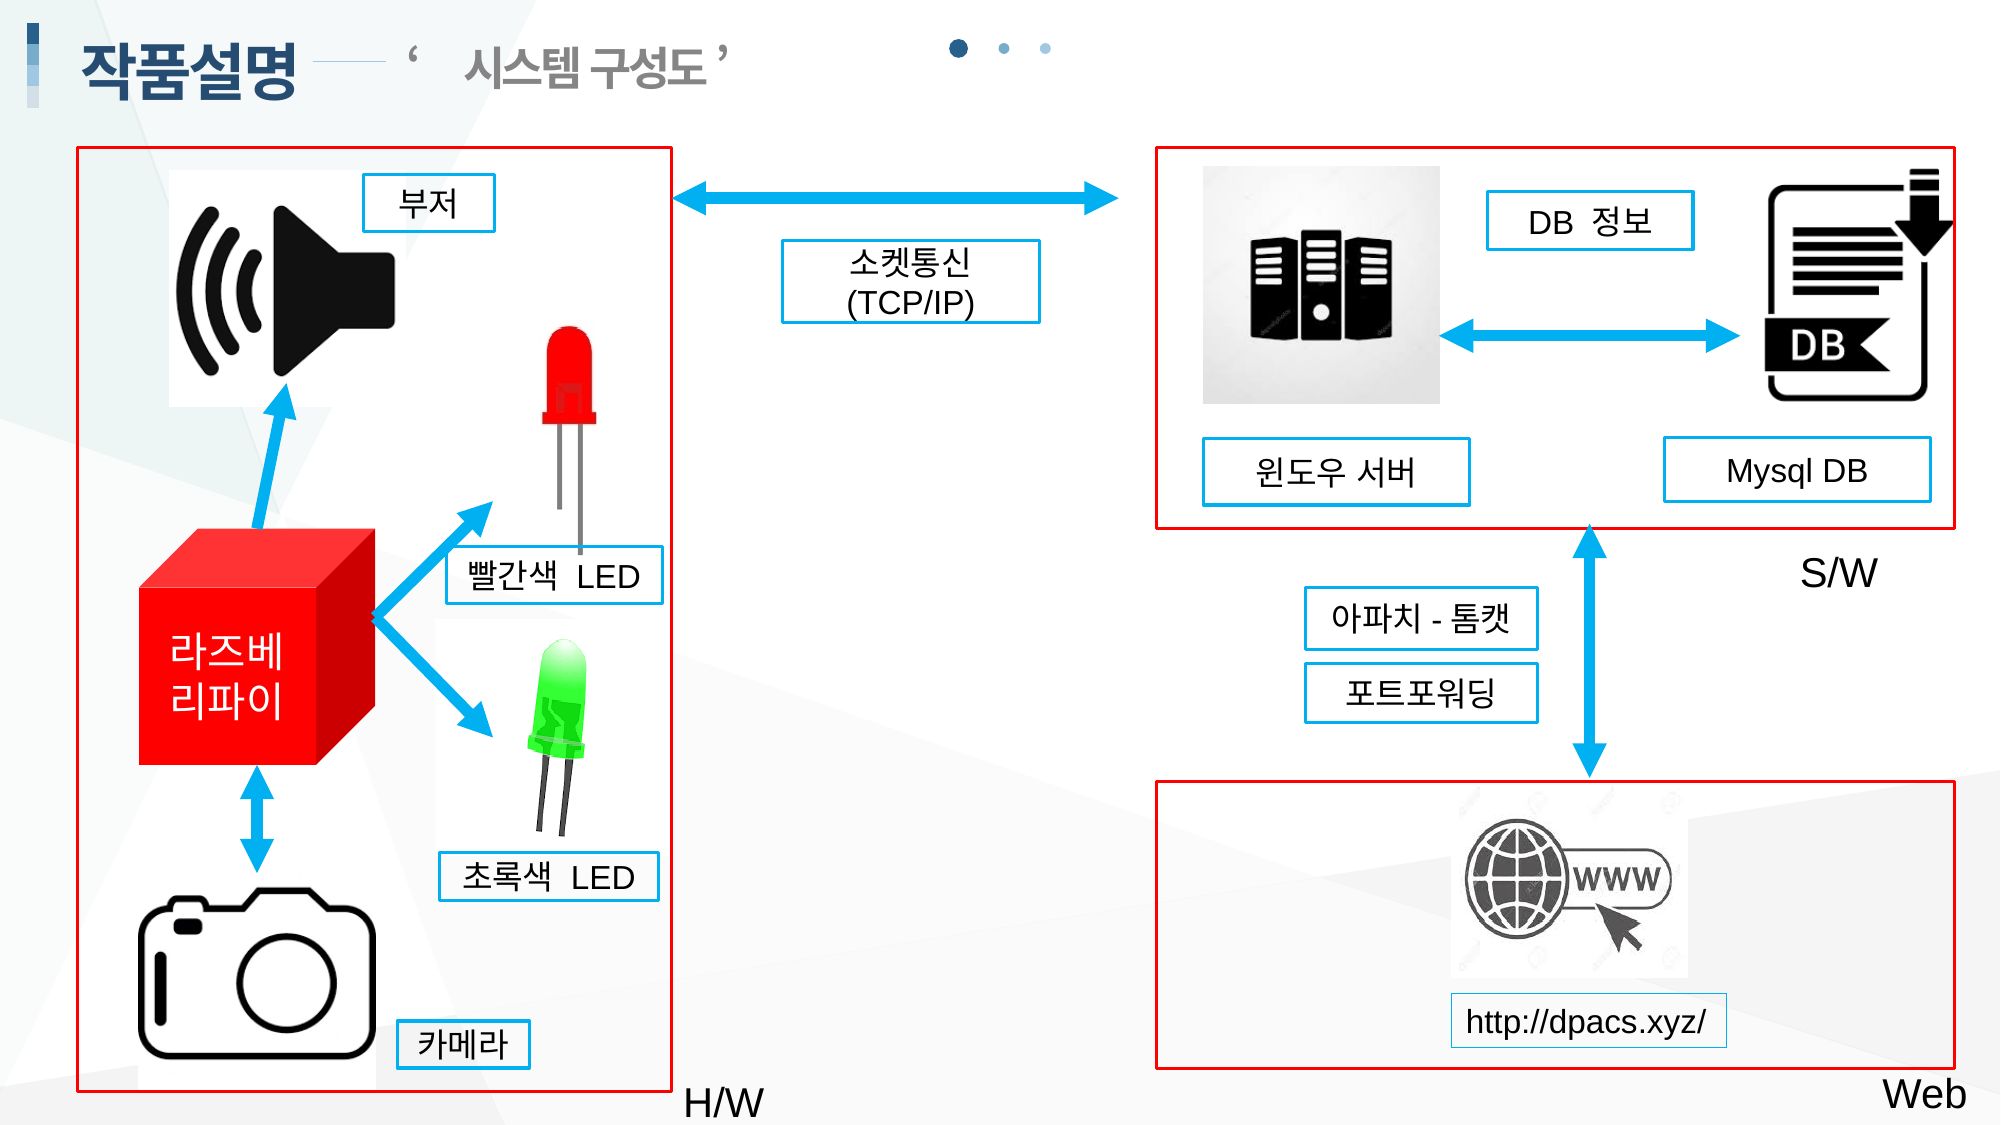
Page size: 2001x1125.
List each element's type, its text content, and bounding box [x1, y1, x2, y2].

text_box ‘시스템 구성도 ’ [391, 32, 746, 102]
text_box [76, 147, 1994, 1125]
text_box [948, 38, 1051, 59]
text_box 작품설명 [65, 25, 317, 115]
